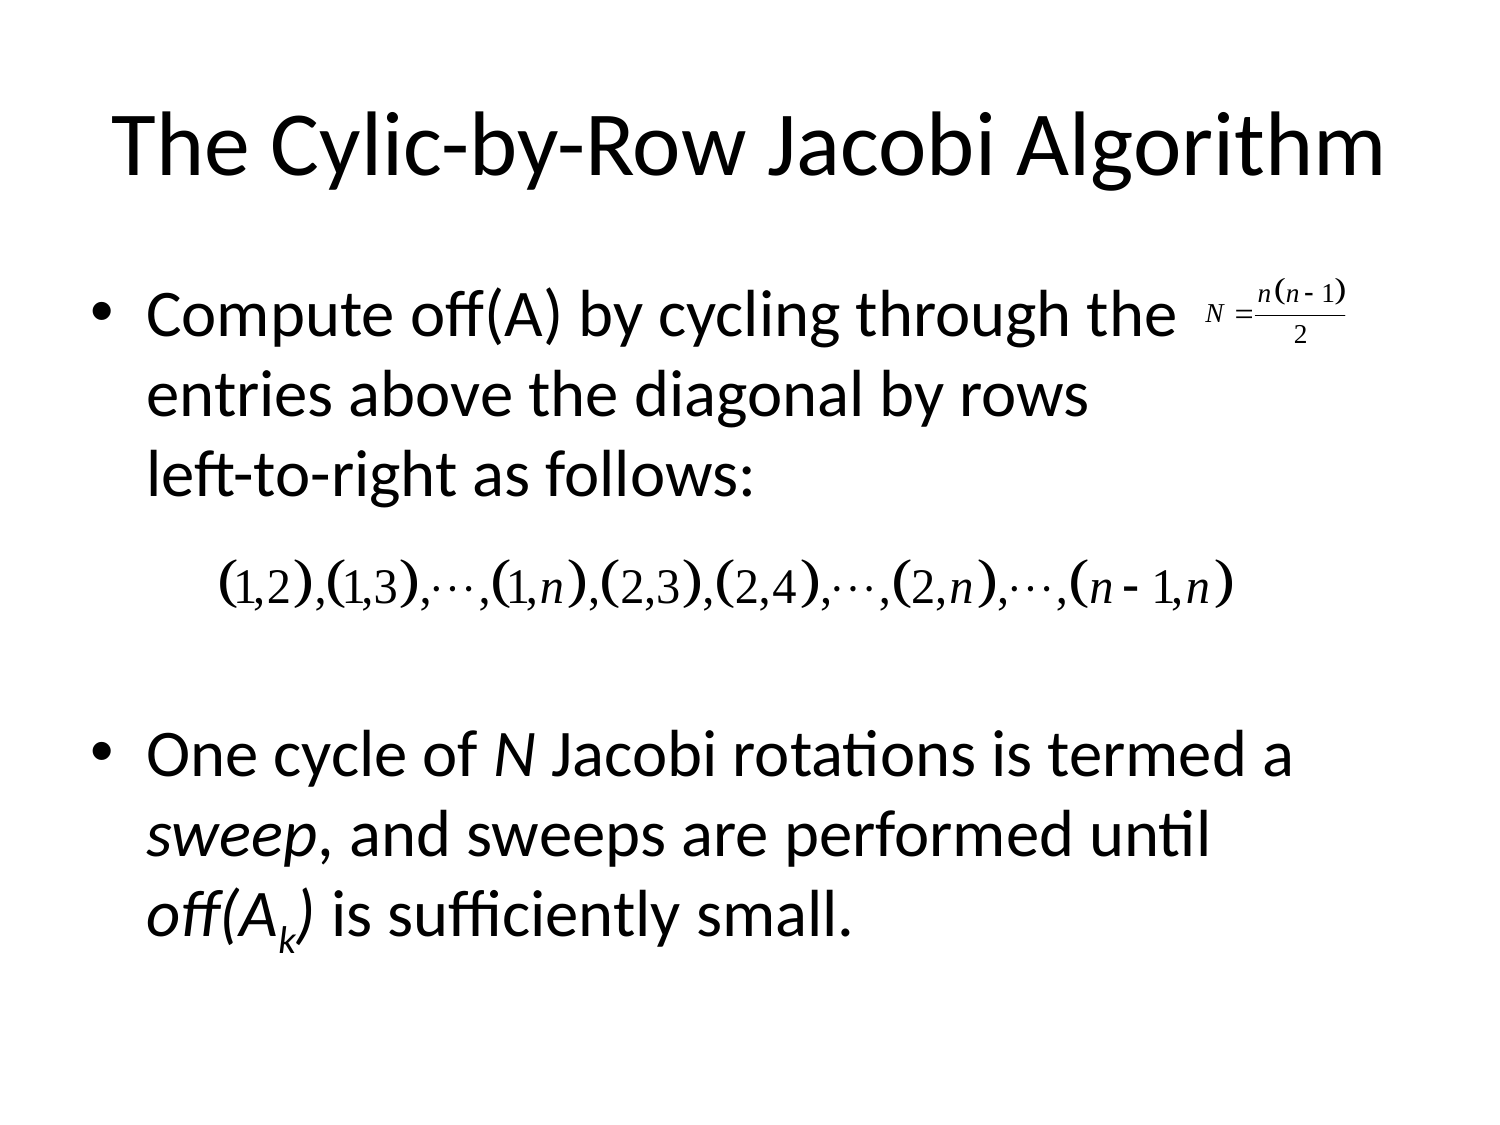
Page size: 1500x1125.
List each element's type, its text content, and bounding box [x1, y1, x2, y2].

list Compute off(A) by cycling through the entries above the diagonal by rows left-to-right as follows: One cycle of N Jacobi rotations is termed a sweep, and sweeps are performed until off(Ak) is sufficiently small. [75, 262, 1425, 1005]
title The Cylic-by-Row Jacobi Algorithm [75, 45, 1425, 233]
picture [1199, 274, 1351, 351]
picture [212, 549, 1239, 634]
